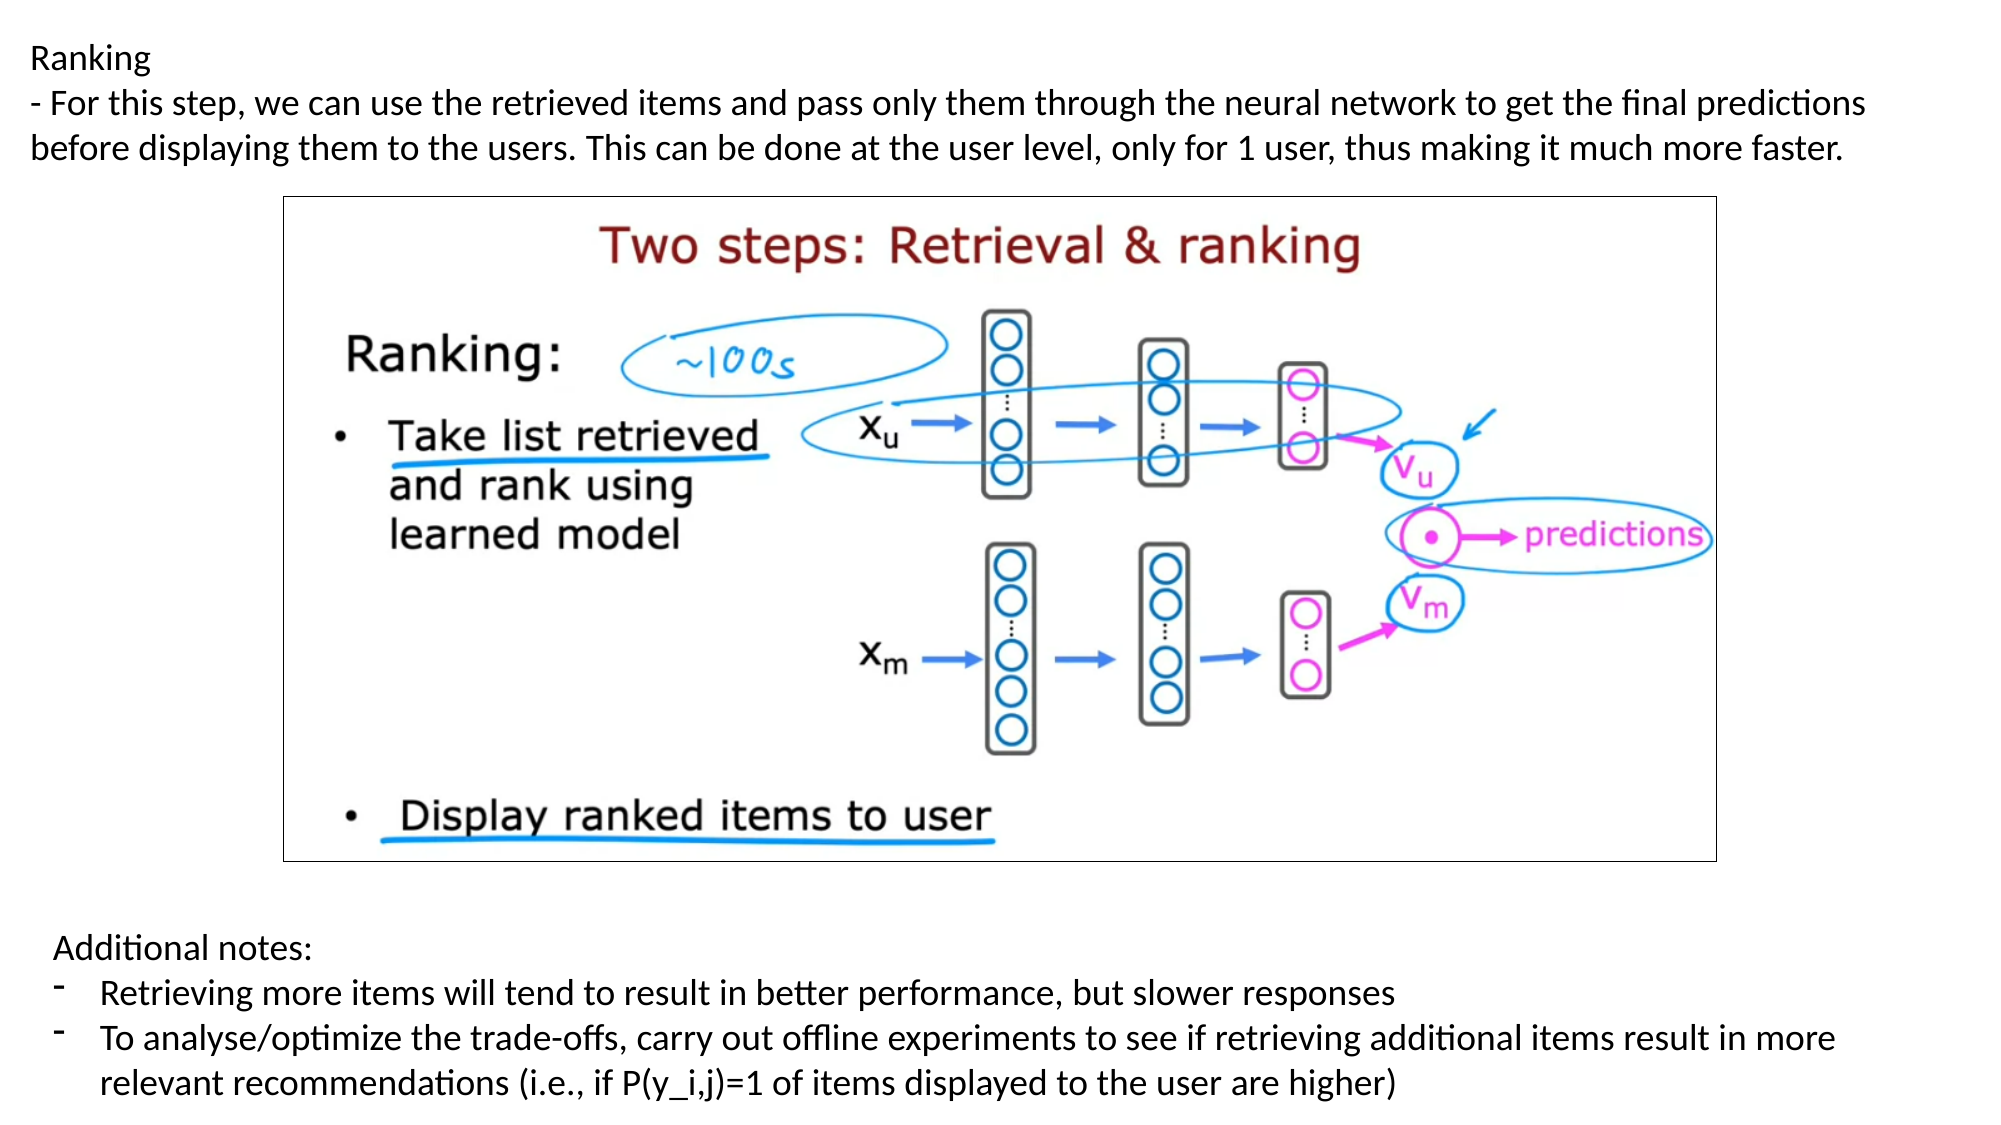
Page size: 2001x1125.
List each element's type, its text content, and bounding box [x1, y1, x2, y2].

picture [283, 196, 1717, 862]
text_box Ranking - For this step, we can use the retrieved items and pass only them through the neural network to get the final predictions before displaying them to the users. This can be done at the user level, only for 1 user, thus making it much more faster. [15, 25, 1958, 176]
text_box Additional notes: Retrieving more items will tend to result in better performance, but slower responses To analyse/optimize the trade-offs, carry out offline experiments to see if retrieving additional items result in more relevant recommendations (i.e., if P(y_i,j)=1 of items displayed to the user are higher) [38, 915, 1981, 1110]
